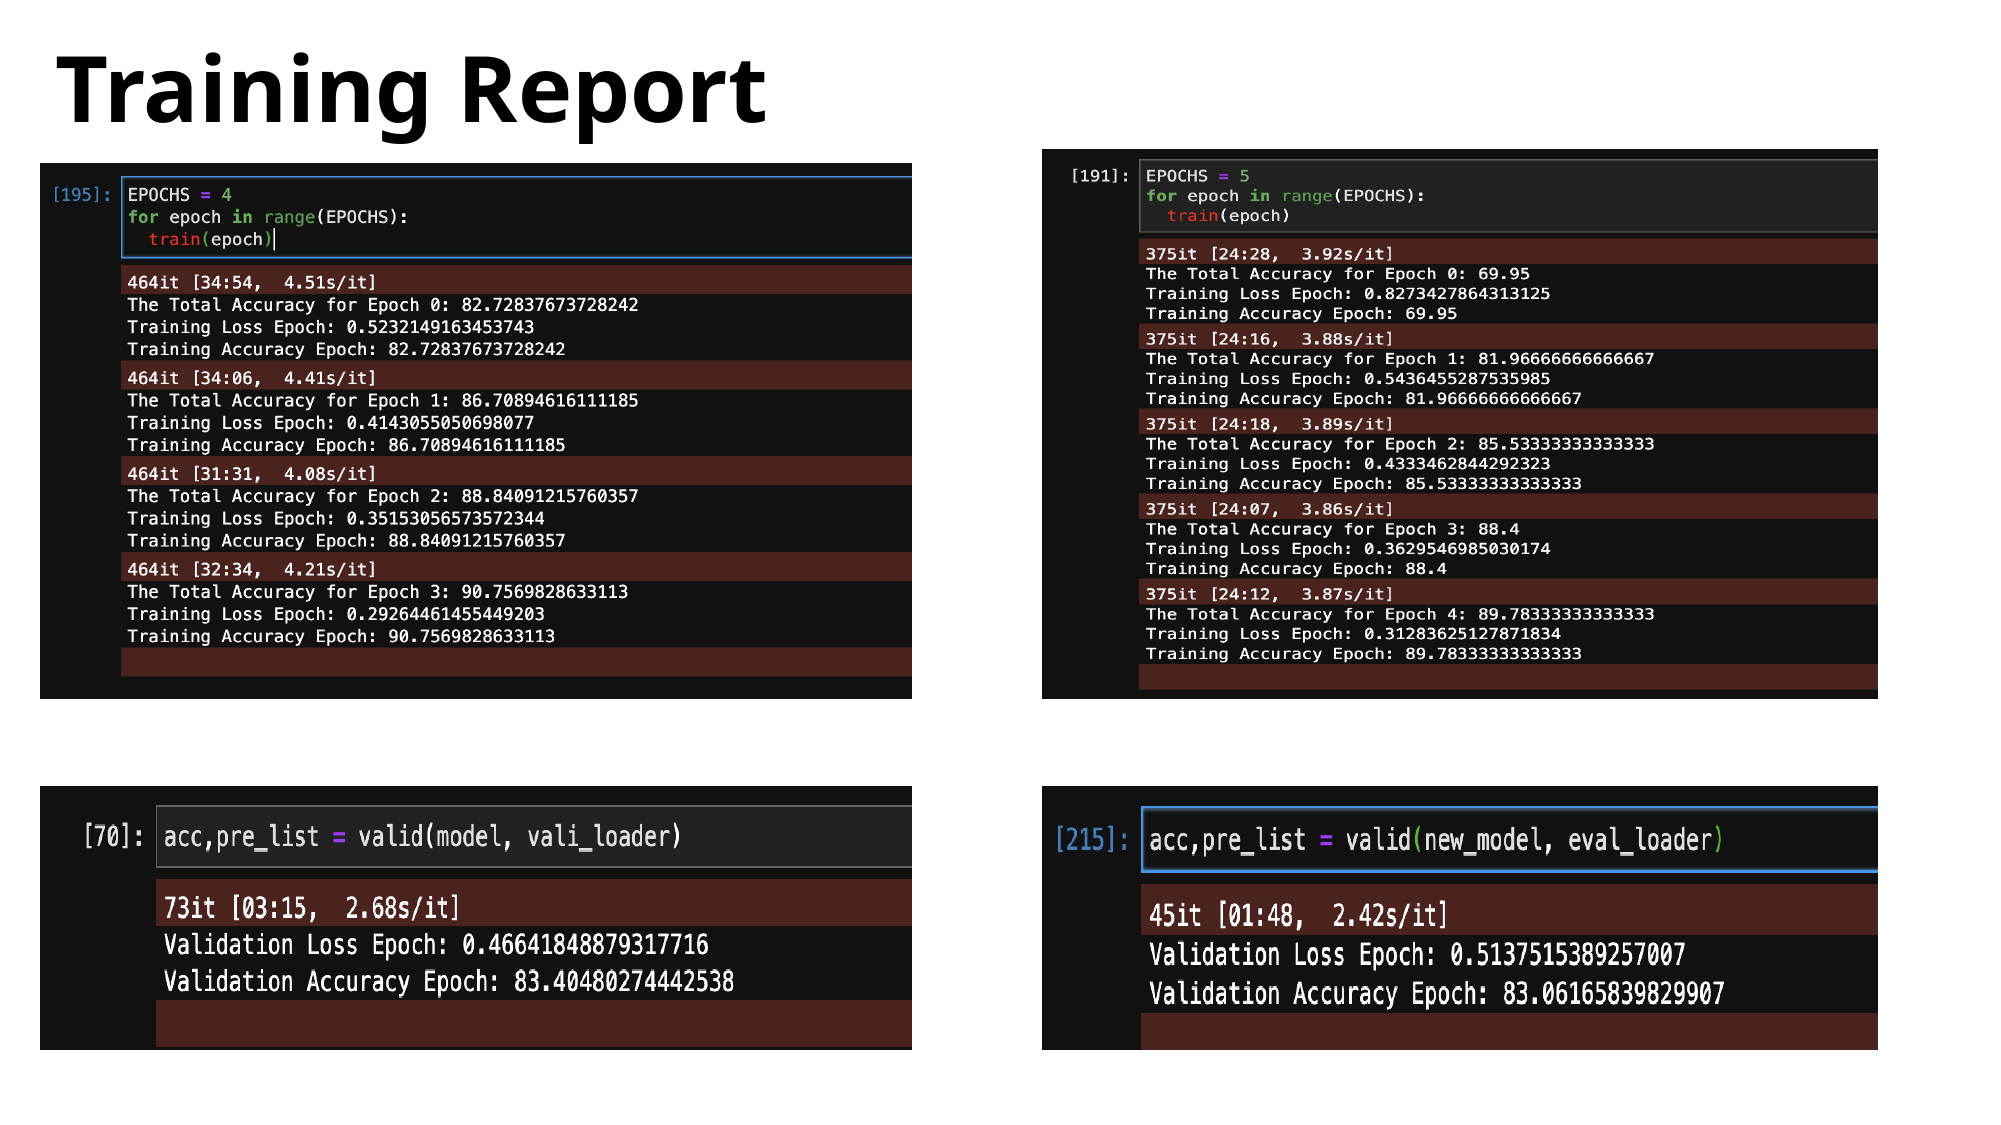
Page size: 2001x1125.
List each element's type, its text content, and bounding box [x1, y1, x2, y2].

picture [1042, 786, 1878, 1050]
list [40, 163, 913, 699]
picture [40, 786, 913, 1050]
picture [1042, 149, 1878, 699]
title Training Report [40, 35, 1766, 150]
